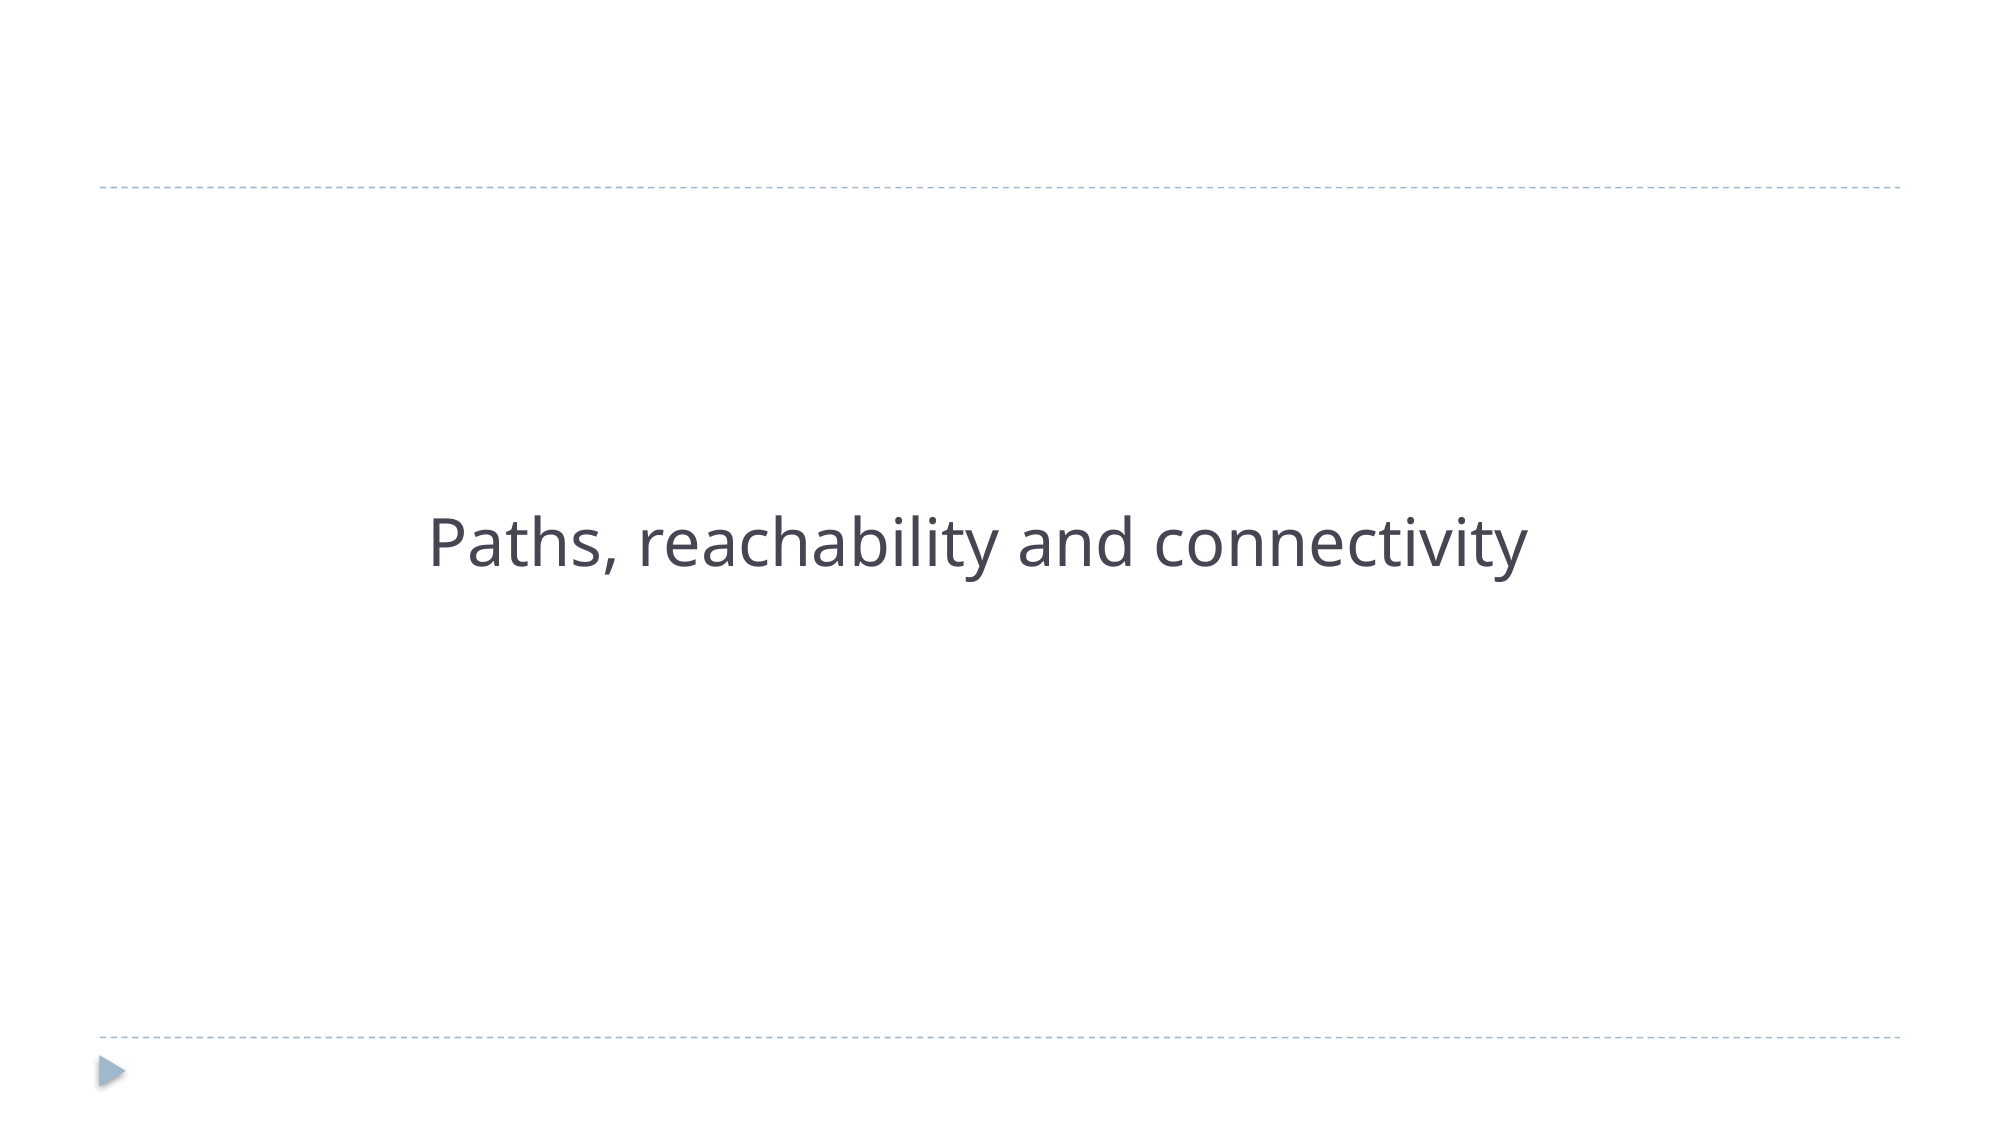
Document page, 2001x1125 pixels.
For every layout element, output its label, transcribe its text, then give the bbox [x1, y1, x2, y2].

title Paths, reachability and connectivity [312, 424, 1663, 588]
